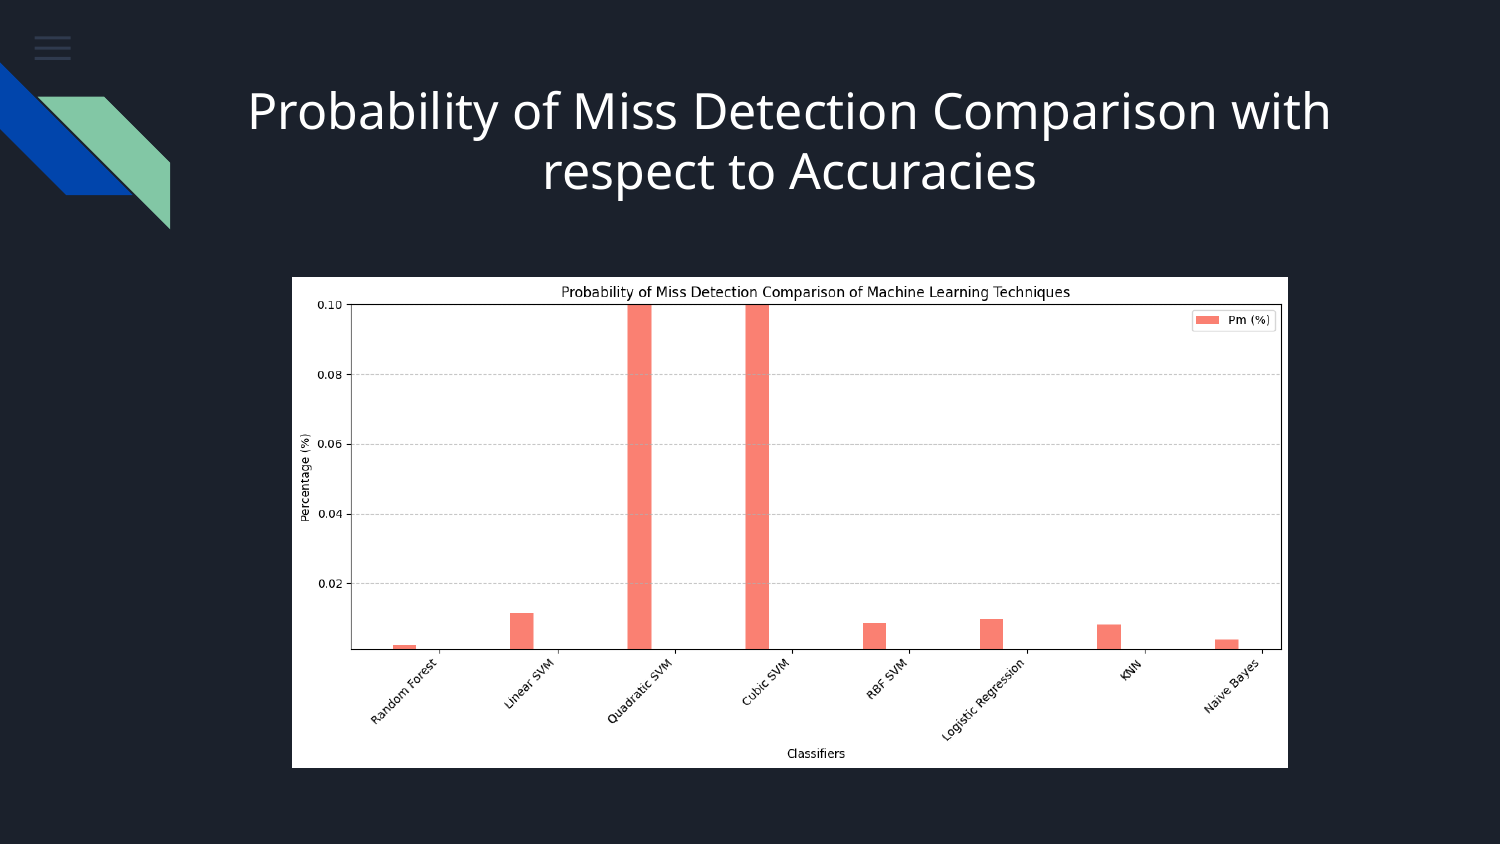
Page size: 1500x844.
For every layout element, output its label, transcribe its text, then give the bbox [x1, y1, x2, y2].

title Probability of Miss Detection Comparison with respect to Accuracies [212, 64, 1368, 215]
picture [292, 277, 1288, 768]
